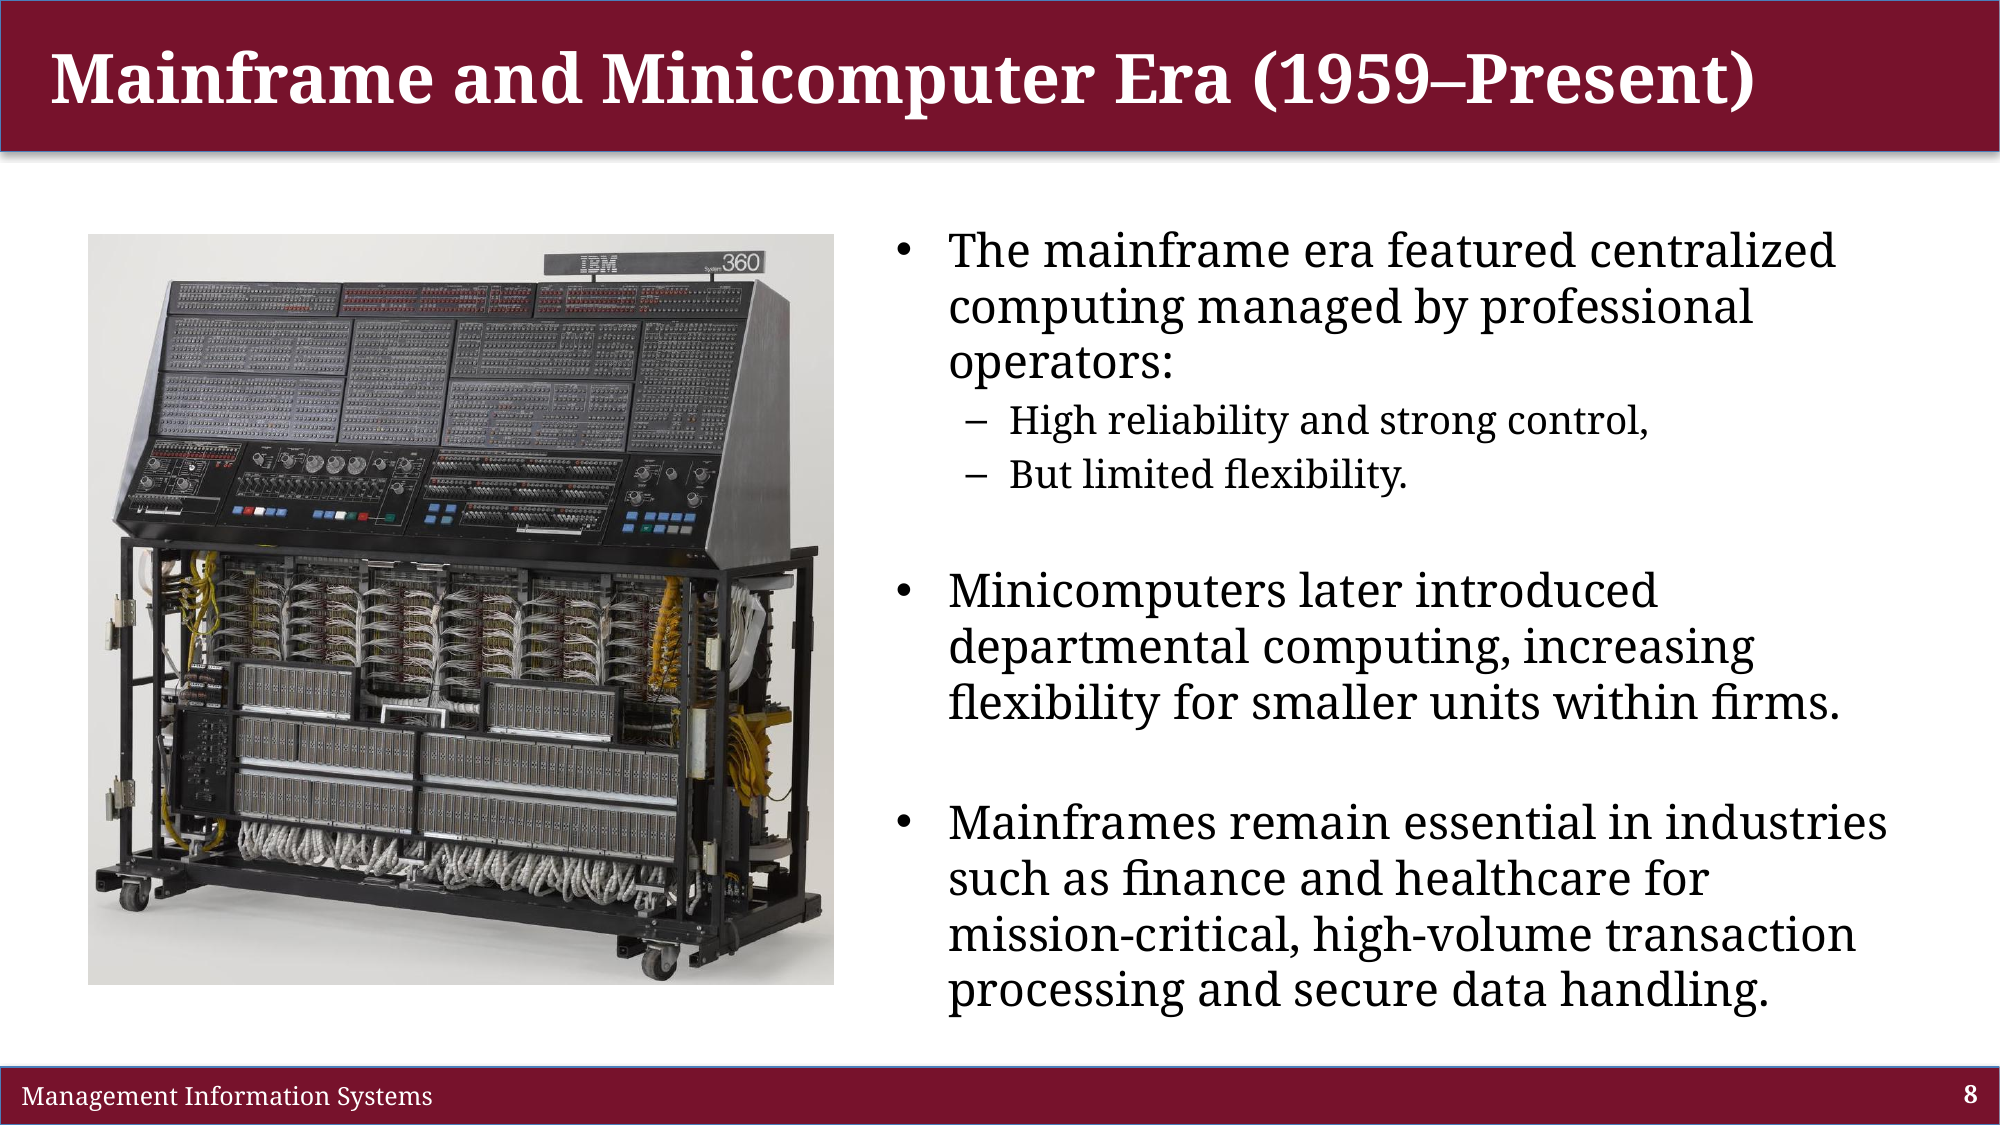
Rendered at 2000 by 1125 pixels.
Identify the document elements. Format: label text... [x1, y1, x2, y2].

footer Management Information Systems [0, 1066, 475, 1125]
text_box [475, 1066, 1649, 1125]
slide_number 8 [1649, 1066, 2000, 1125]
picture [88, 233, 835, 985]
list The mainframe era featured centralized computing managed by professional operators: High reliability and strong control, But limited flexibility. Minicomputers later introduced departmental computing, increasing flexibility for smaller units within firms. Mainframes remain essential in industries such as finance and healthcare for mission-critical, high-volume transaction processing and secure data handling. [880, 213, 1911, 1047]
title Mainframe and Minicomputer Era (1959–Present) [0, 0, 2000, 152]
